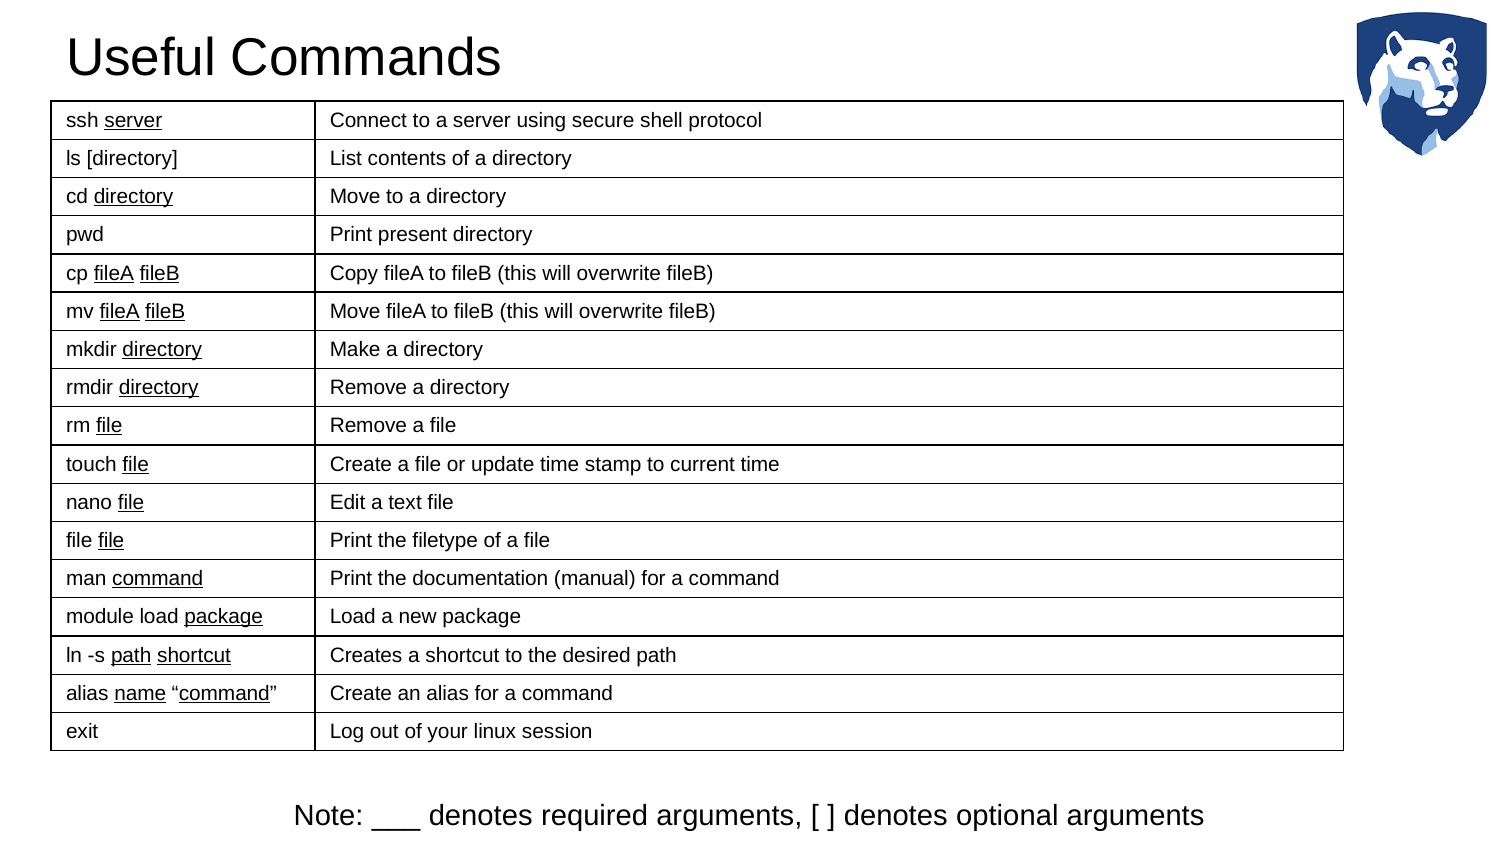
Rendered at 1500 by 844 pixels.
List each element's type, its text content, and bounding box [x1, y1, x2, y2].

table_cell Move fileA to fileB (this will overwrite fileB) [316, 293, 1343, 330]
table_cell module load package [52, 598, 314, 635]
table_cell Move to a directory [316, 178, 1343, 215]
table_cell Print the documentation (manual) for a command [316, 560, 1343, 597]
table_cell file file [52, 522, 314, 559]
table_cell Creates a shortcut to the desired path [316, 637, 1343, 674]
table_cell rm file [52, 407, 314, 444]
table_cell cd directory [52, 178, 314, 215]
table_cell Remove a file [316, 407, 1343, 444]
table_cell Make a directory [316, 331, 1343, 368]
table_cell ln -s path shortcut [52, 637, 314, 674]
table_header ssh server [52, 102, 314, 139]
table_cell man command [52, 560, 314, 597]
table_cell mkdir directory [52, 331, 314, 368]
table_cell rmdir directory [52, 369, 314, 406]
table_cell Print the filetype of a file [316, 522, 1343, 559]
table_cell List contents of a directory [316, 140, 1343, 177]
table_cell Create a file or update time stamp to current time [316, 446, 1343, 483]
table_cell touch file [52, 446, 314, 483]
table_cell mv fileA fileB [52, 293, 314, 330]
table_cell Create an alias for a command [316, 675, 1343, 712]
table_cell nano file [52, 484, 314, 521]
table_cell Load a new package [316, 598, 1343, 635]
table_cell ls [directory] [52, 140, 314, 177]
title Useful Commands [51, 7, 1449, 102]
table_cell cp fileA fileB [52, 255, 314, 291]
table_cell Print present directory [316, 216, 1343, 253]
text_box Note: ___ denotes required arguments, [ ] denotes optional arguments [270, 780, 1230, 844]
table_cell Edit a text file [316, 484, 1343, 521]
table_cell exit [52, 713, 314, 750]
table_cell pwd [52, 216, 314, 253]
table_header Connect to a server using secure shell protocol [316, 102, 1343, 139]
table_cell Log out of your linux session [316, 713, 1343, 750]
table_cell Copy fileA to fileB (this will overwrite fileB) [316, 255, 1343, 291]
table_cell alias name “command” [52, 675, 314, 712]
picture [1347, 0, 1500, 174]
table_cell Remove a directory [316, 369, 1343, 406]
